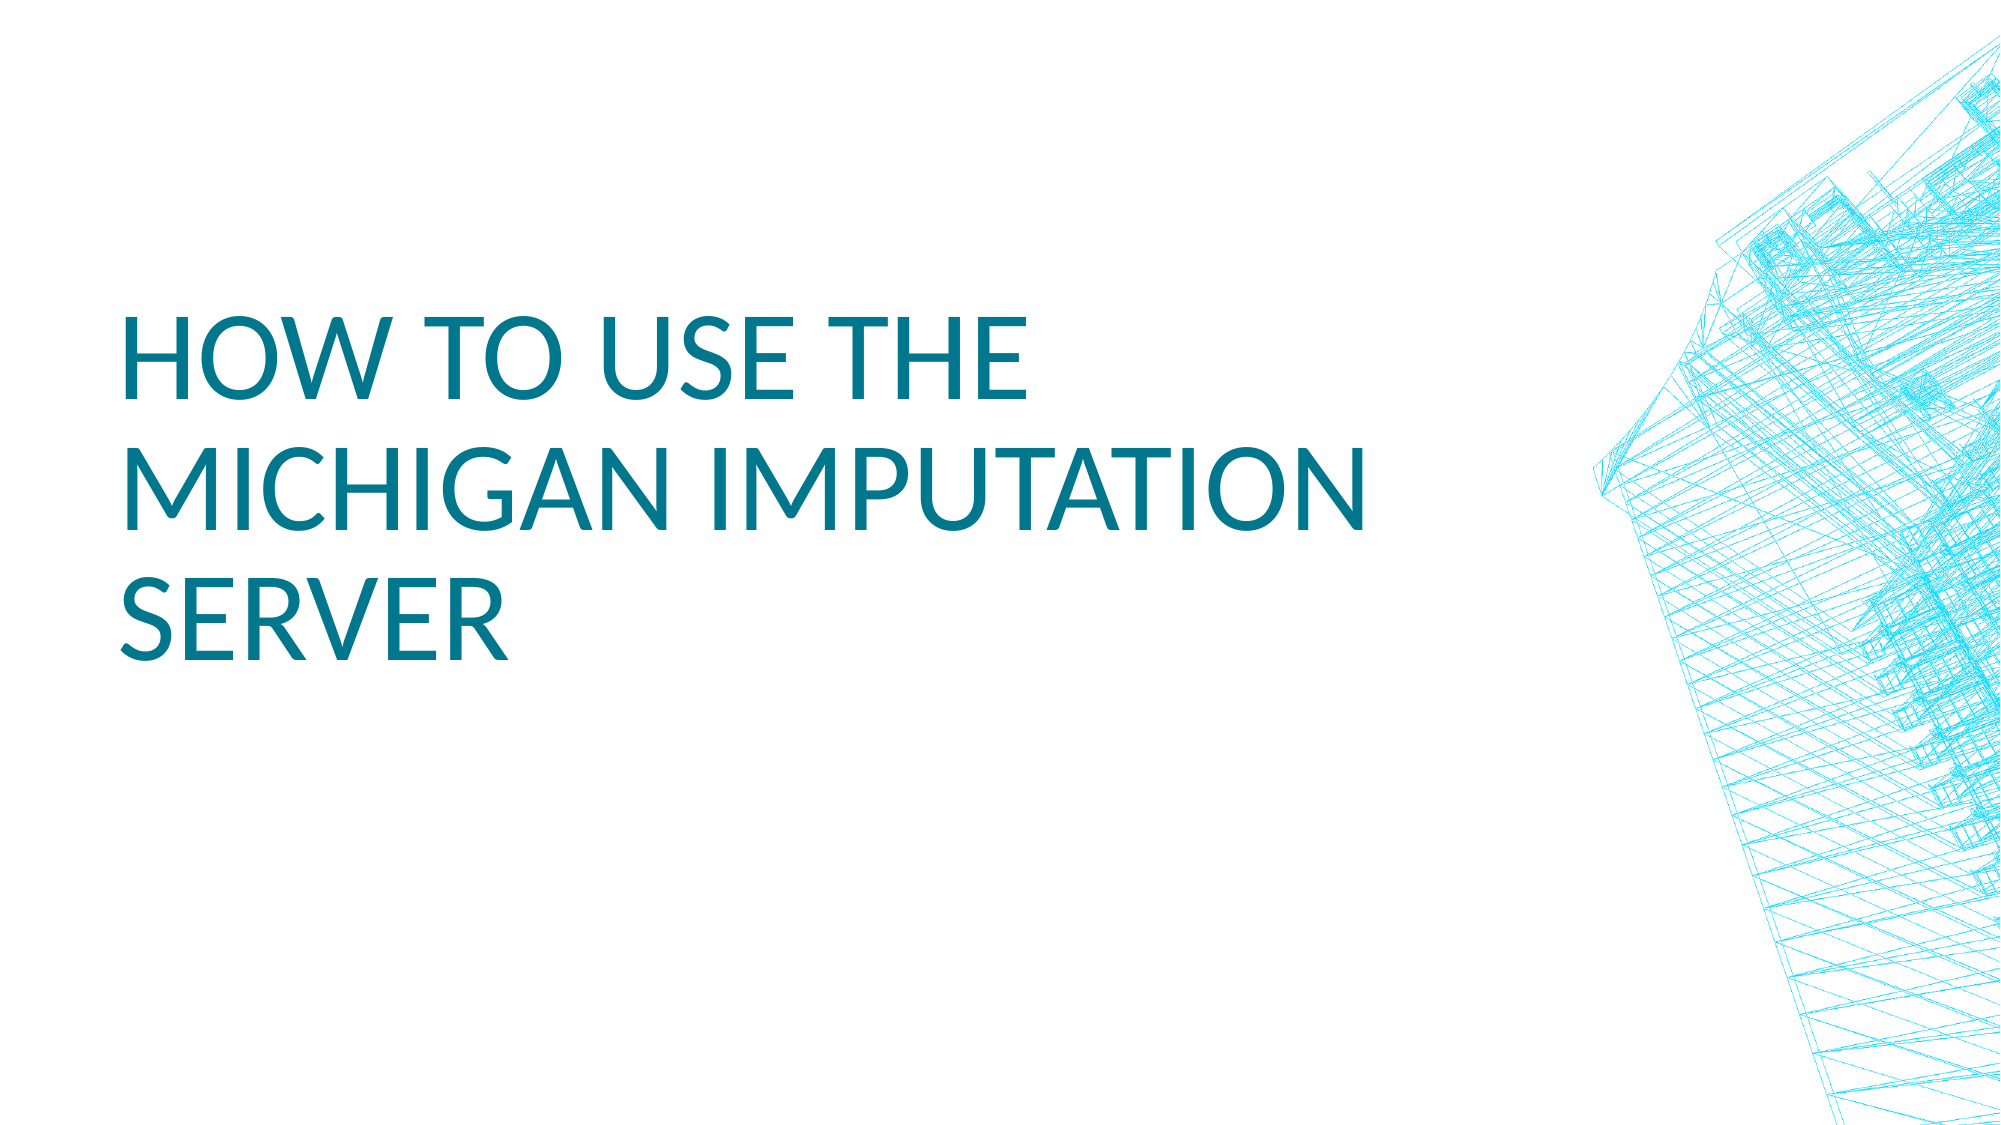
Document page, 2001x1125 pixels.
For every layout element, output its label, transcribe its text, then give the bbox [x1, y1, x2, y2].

title How to use the Michigan Imputation Server [102, 288, 1528, 695]
picture [0, 0, 2001, 1125]
